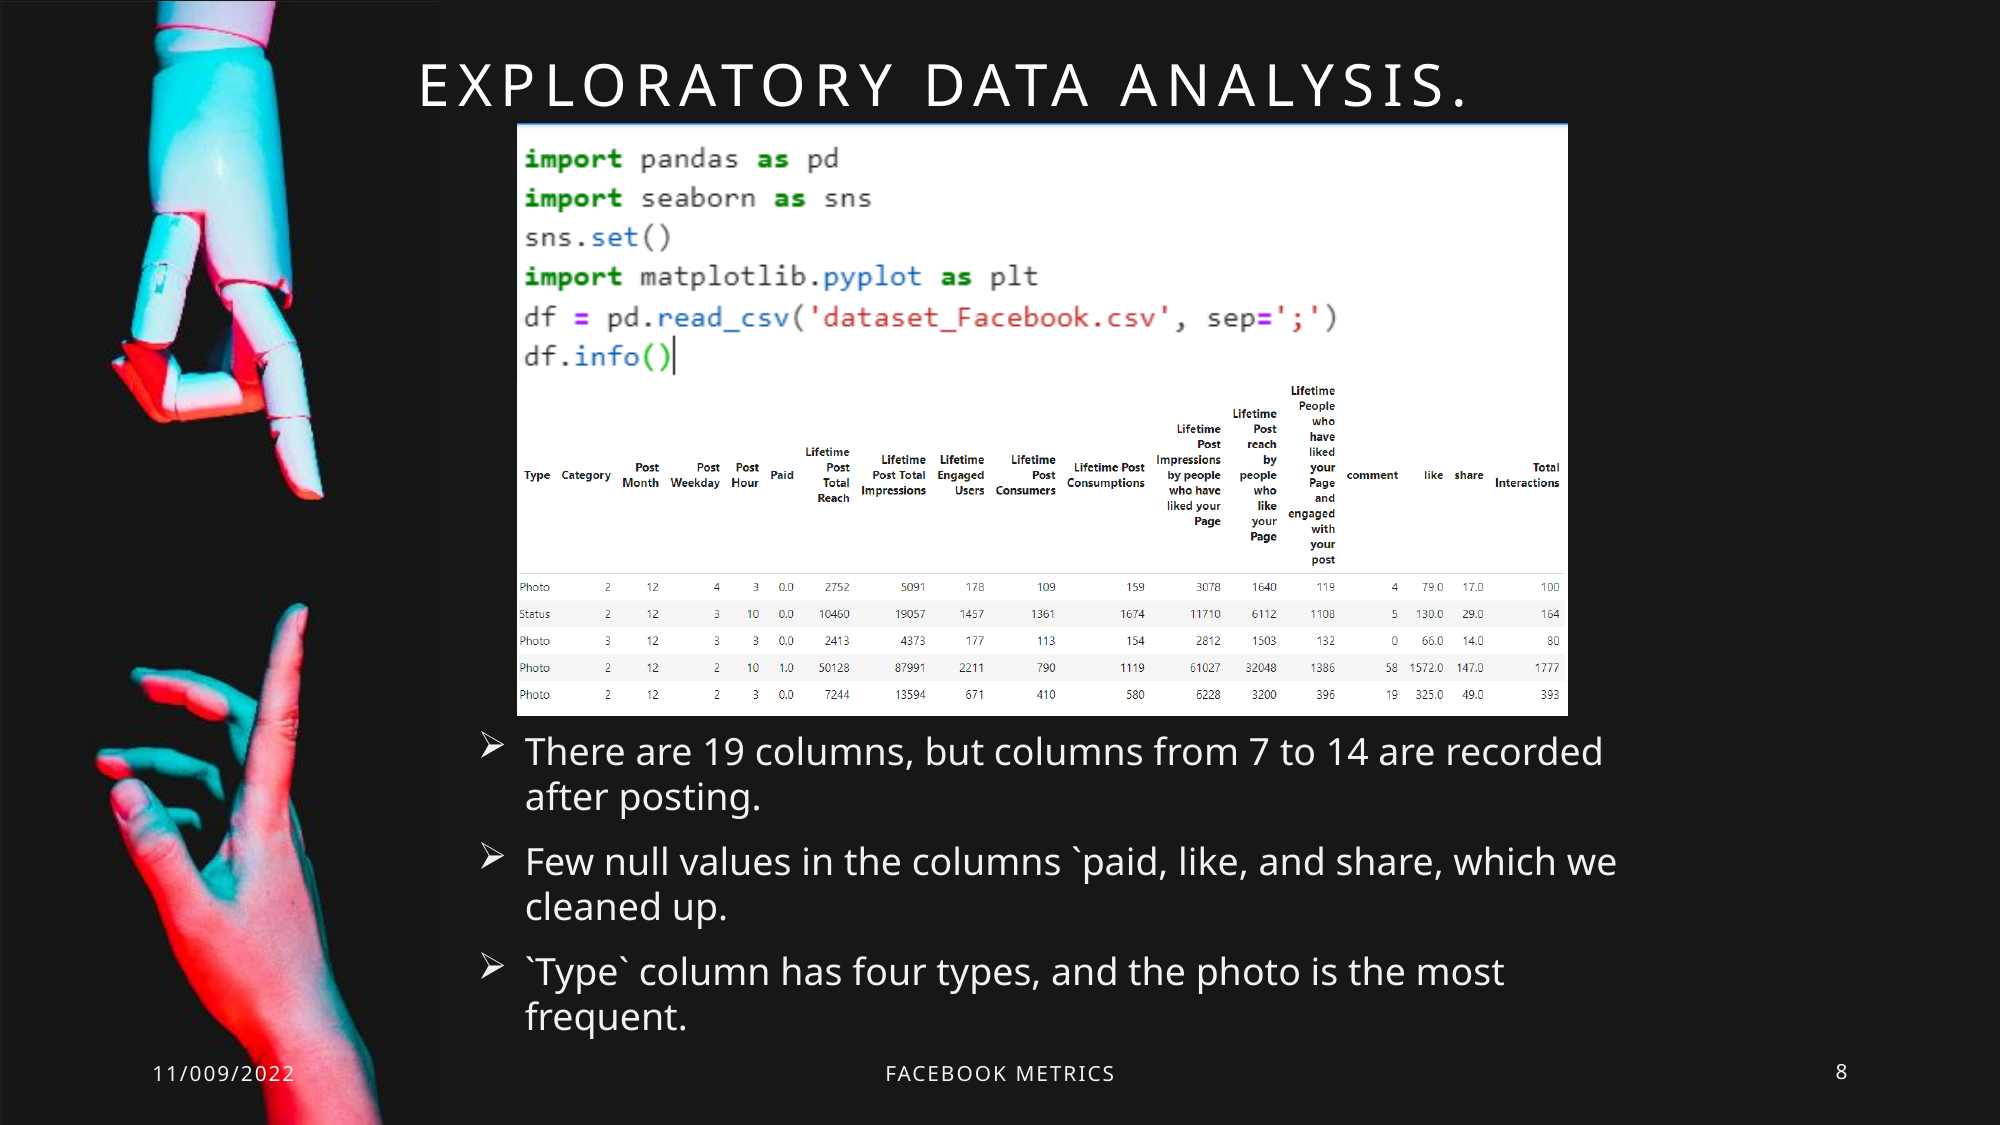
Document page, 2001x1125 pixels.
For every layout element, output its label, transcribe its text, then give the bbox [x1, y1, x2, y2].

slide_number 8 [1412, 1042, 1863, 1103]
title Exploratory data Analysis. [402, 40, 1598, 144]
picture [0, 2, 1568, 1125]
text_box Few null values in the columns `paid, like, and share, which we cleaned up. [463, 830, 1681, 936]
slide_number 11/009/2022 [137, 1042, 588, 1103]
text_box `Type` column has four types, and the photo is the most frequent. [463, 940, 1622, 1046]
text_box There are 19 columns, but columns from 7 to 14 are recorded after posting. [463, 720, 1641, 825]
footer Facebook Metrics [662, 1046, 1338, 1103]
